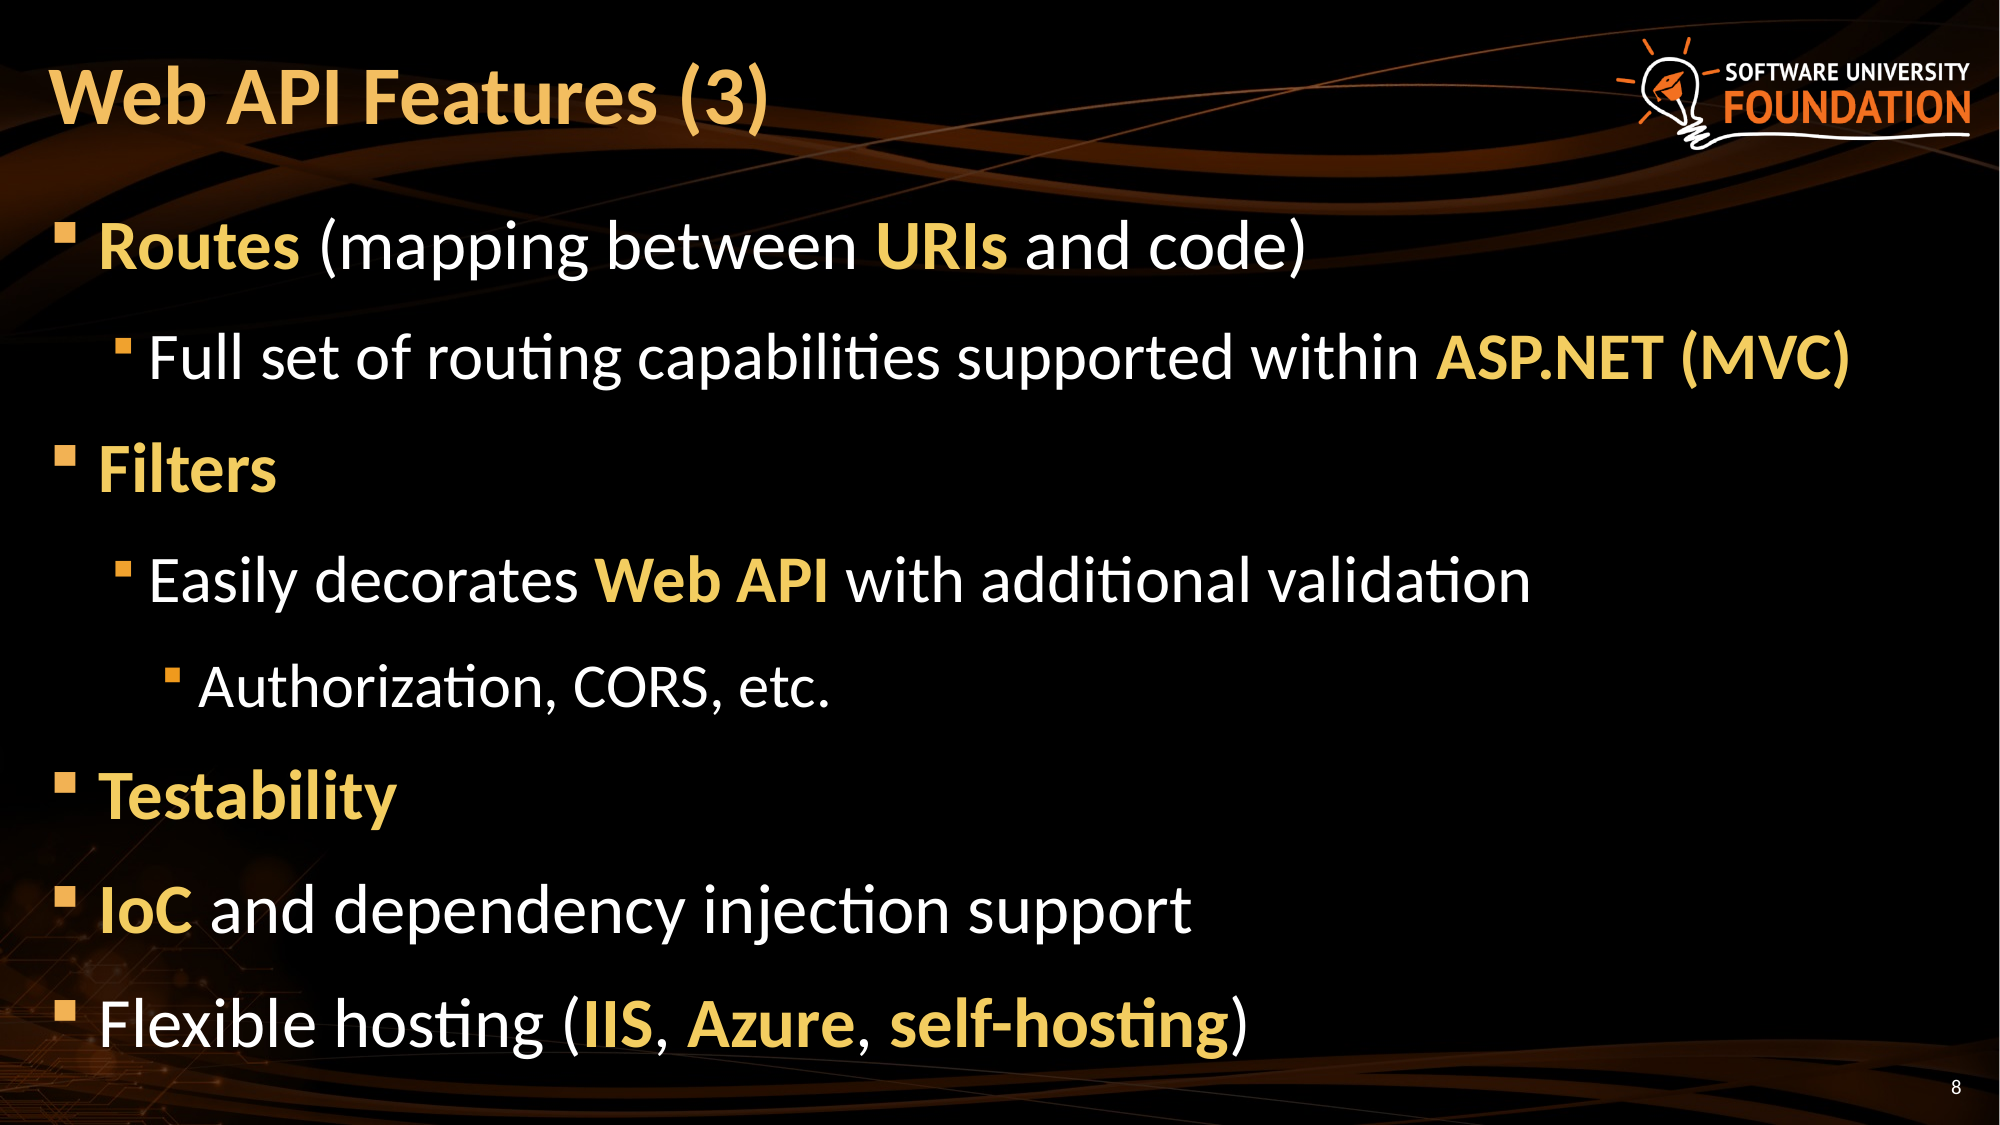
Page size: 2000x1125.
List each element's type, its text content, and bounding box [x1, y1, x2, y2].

list Routes (mapping between URIs and code) Full set of routing capabilities supported within ASP.NET (MVC) Filters Easily decorates Web API with additional validation Authorization, CORS, etc. Testability IoC and dependency injection support Flexible hosting (IIS, Azure, self-hosting) [31, 188, 1968, 1103]
title Web API Features (3) [30, 6, 1602, 189]
picture [0, 0, 2000, 1125]
